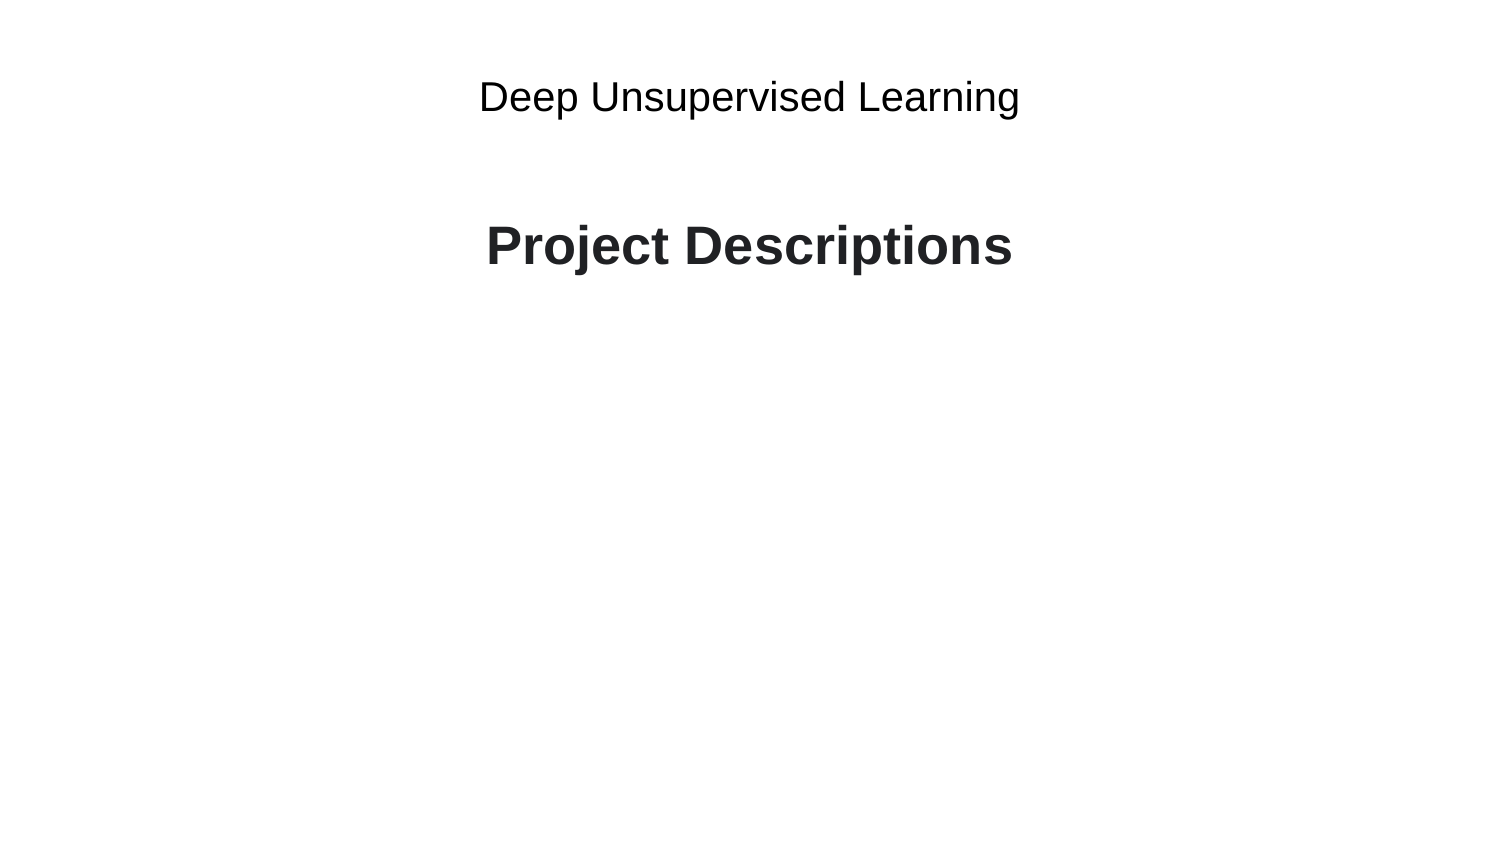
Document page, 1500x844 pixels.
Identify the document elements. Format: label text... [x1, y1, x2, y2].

text_box Deep Unsupervised Learning [405, 47, 1095, 136]
text_box Project Descriptions [209, 195, 1291, 291]
